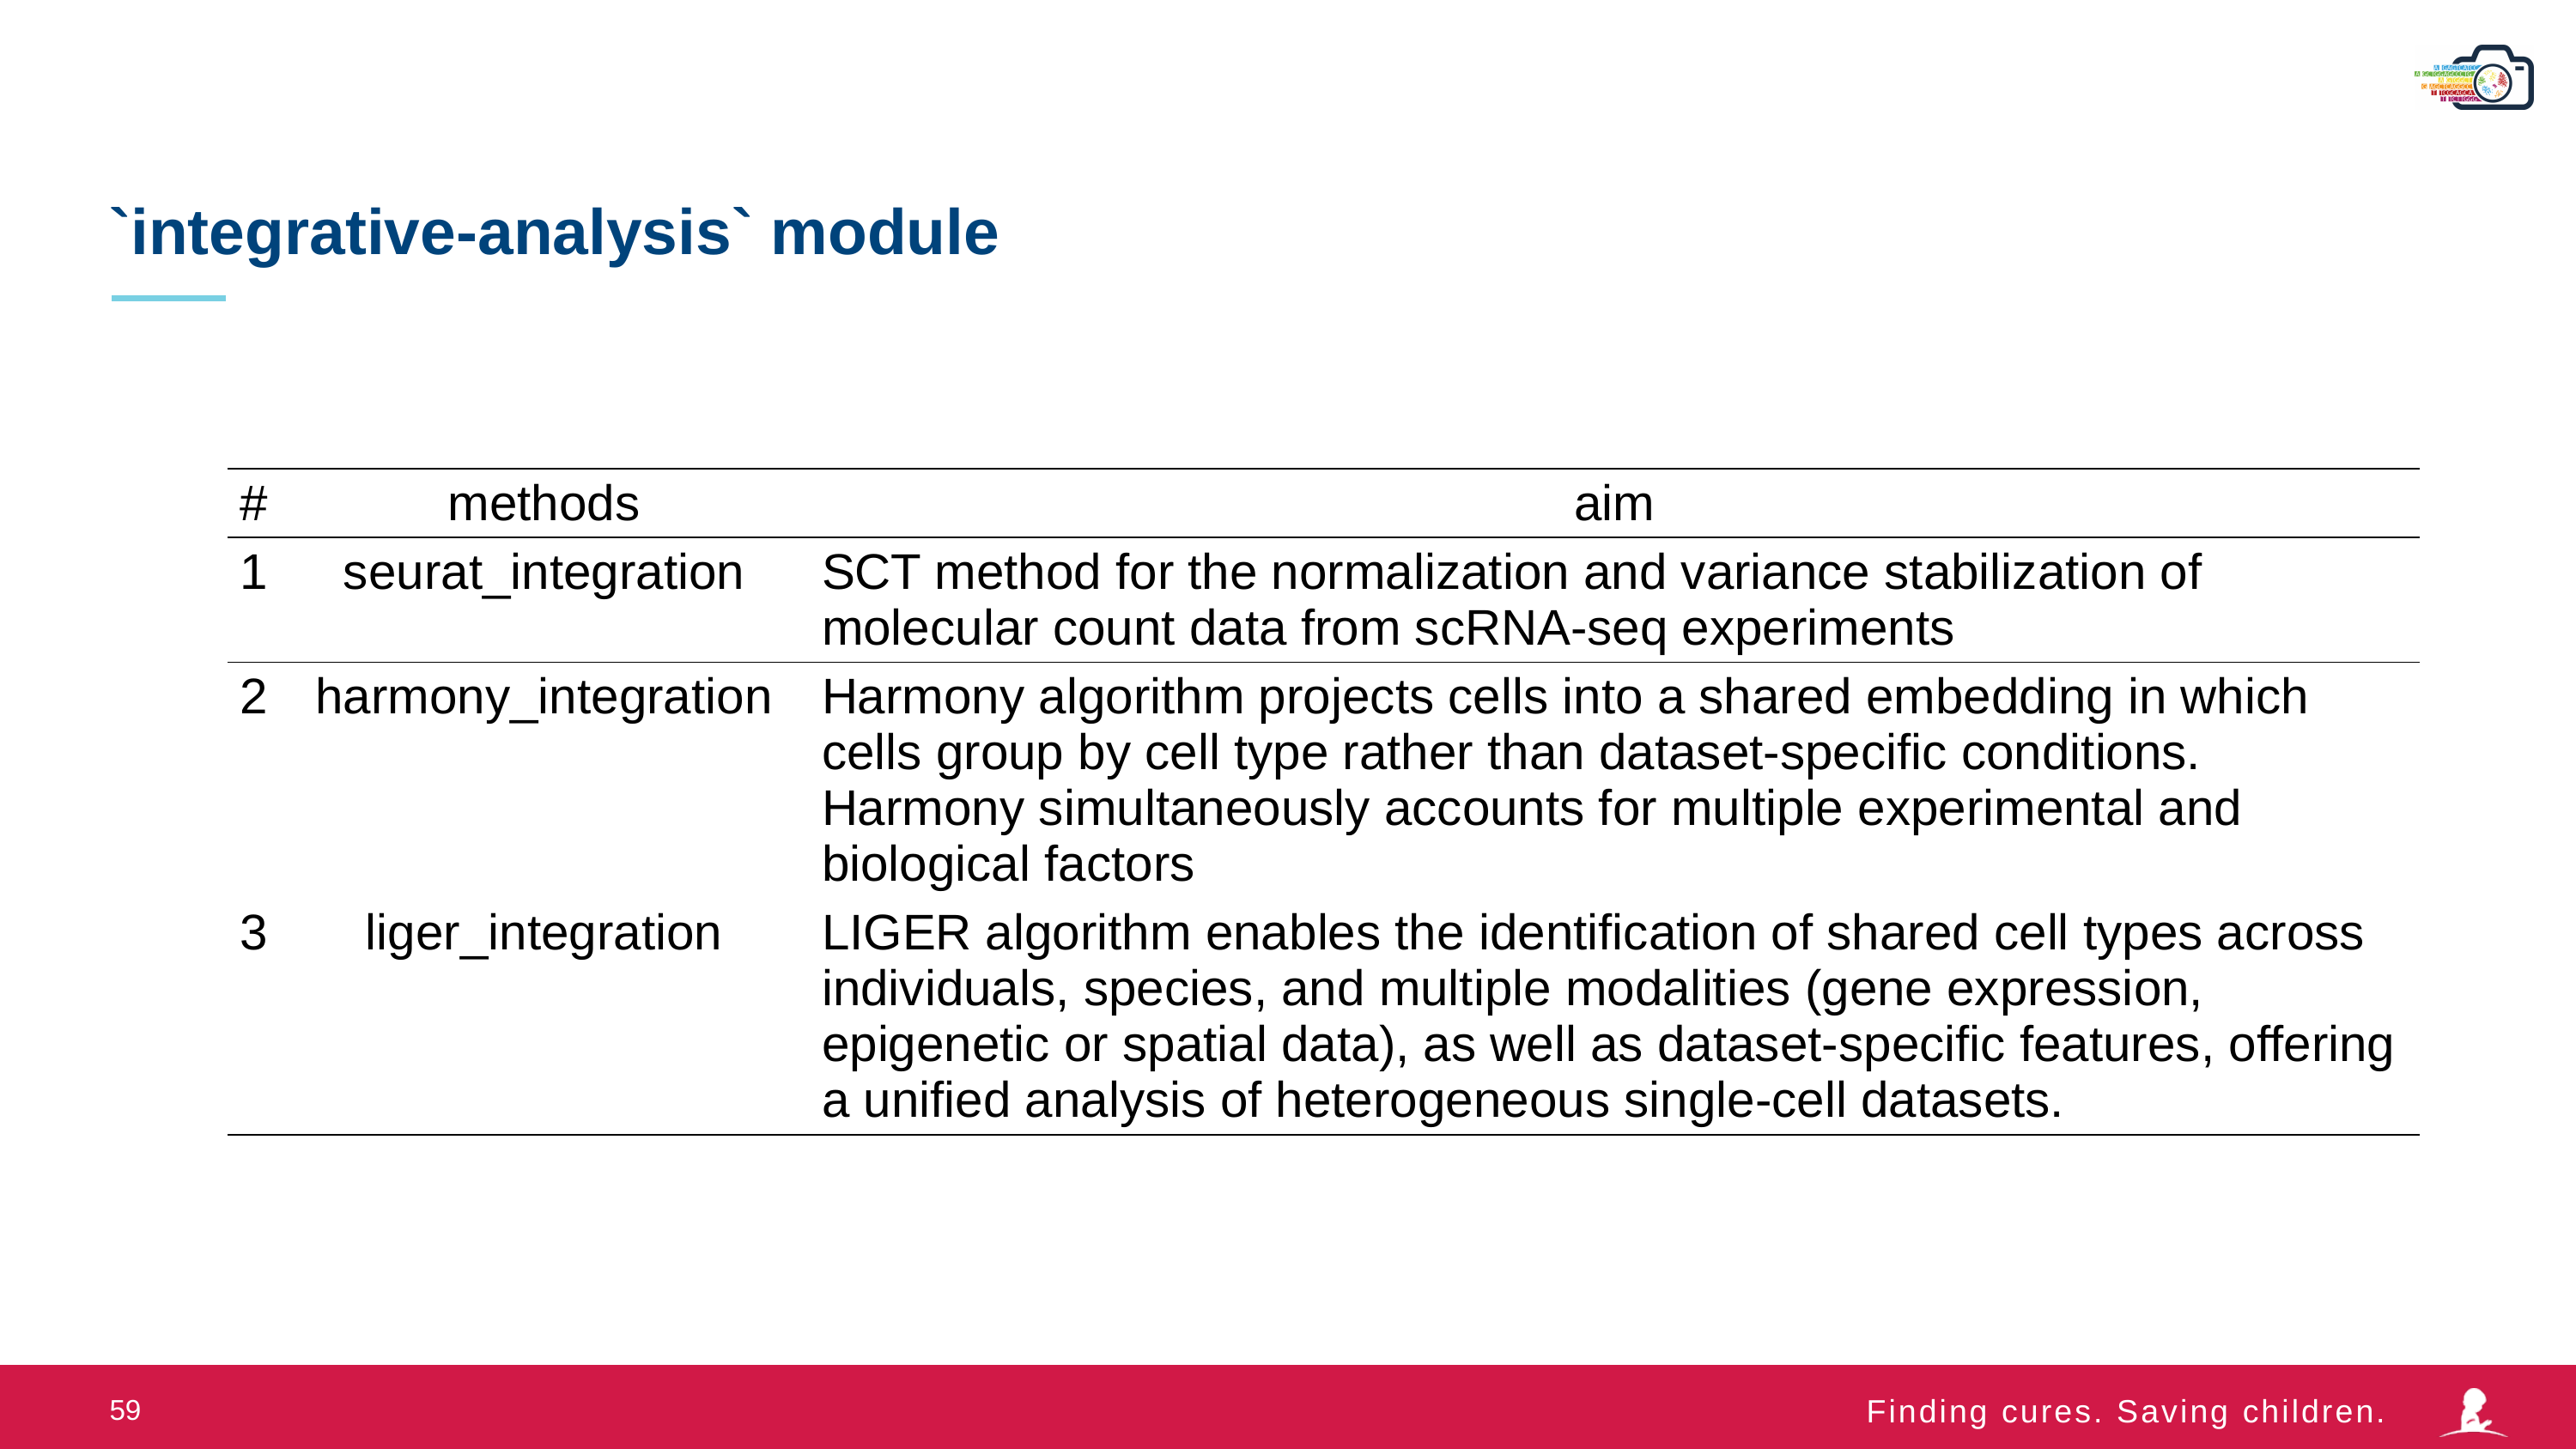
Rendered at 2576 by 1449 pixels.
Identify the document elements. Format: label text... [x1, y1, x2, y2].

table_header aim [809, 470, 2420, 537]
picture [2415, 45, 2534, 110]
table_cell 2 [228, 663, 280, 899]
title `integrative-analysis` module [96, 77, 2475, 276]
table_cell Harmony algorithm projects cells into a shared embedding in which cells group by cell type rather than dataset-specific conditions. Harmony simultaneously accounts for multiple experimental and biological factors [809, 663, 2420, 899]
table_cell liger_integration [280, 899, 809, 1134]
table_cell LIGER algorithm enables the identification of shared cell types across individuals, species, and multiple modalities (gene expression, epigenetic or spatial data), as well as dataset-specific features, offering a unified analysis of heterogeneous single-cell datasets. [809, 899, 2420, 1134]
table_header methods [280, 470, 809, 537]
table_header # [228, 470, 280, 537]
table_cell 3 [228, 899, 280, 1134]
slide_number 59 [96, 1375, 228, 1442]
table_cell seurat_integration [280, 538, 809, 662]
table_cell SCT method for the normalization and variance stabilization of molecular count data from scRNA-seq experiments [809, 538, 2420, 662]
table_cell 1 [228, 538, 280, 662]
table_cell harmony_integration [280, 663, 809, 899]
